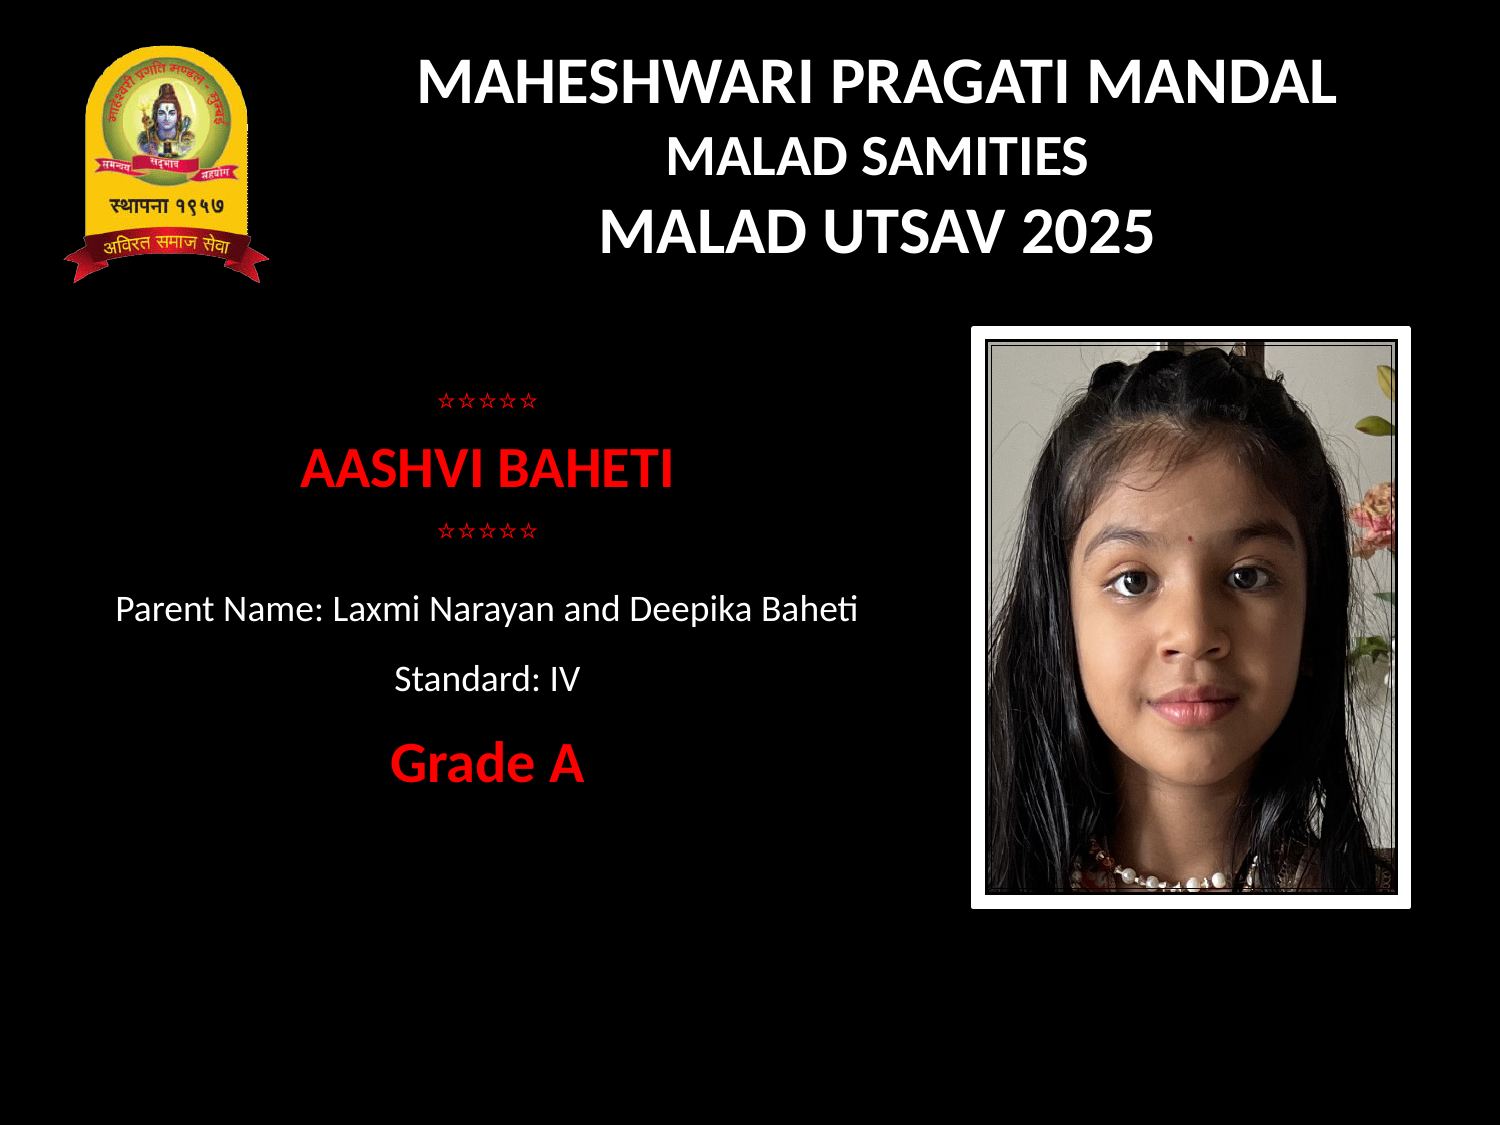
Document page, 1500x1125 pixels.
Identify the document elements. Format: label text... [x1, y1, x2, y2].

text_box ⭐⭐⭐⭐⭐ AASHVI BAHETI ⭐⭐⭐⭐⭐ Parent Name: Laxmi Narayan and Deepika Baheti Standard: IV Grade A [74, 374, 900, 802]
picture [974, 329, 1408, 907]
picture [29, 29, 297, 301]
text_box MAHESHWARI PRAGATI MANDAL MALAD SAMITIES MALAD UTSAV 2025 [401, 29, 1354, 275]
